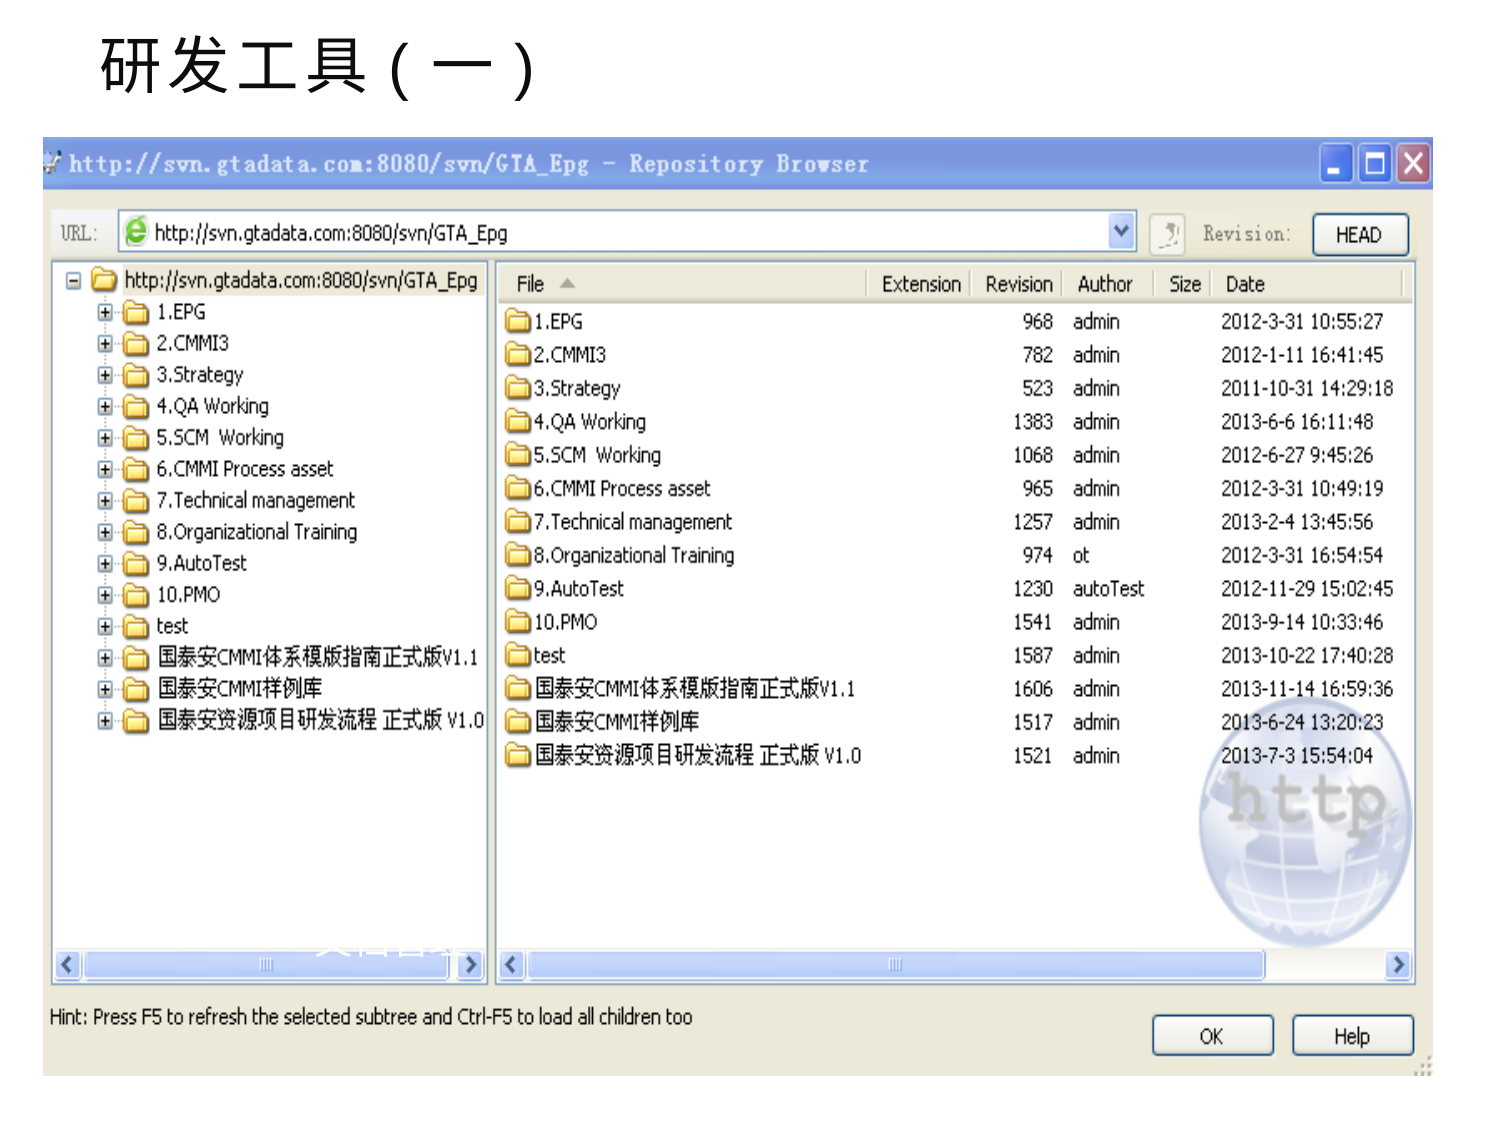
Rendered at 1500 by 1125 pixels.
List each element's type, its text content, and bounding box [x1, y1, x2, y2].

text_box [43, 137, 1500, 1076]
text_box 研发工具(一) [84, 18, 610, 109]
